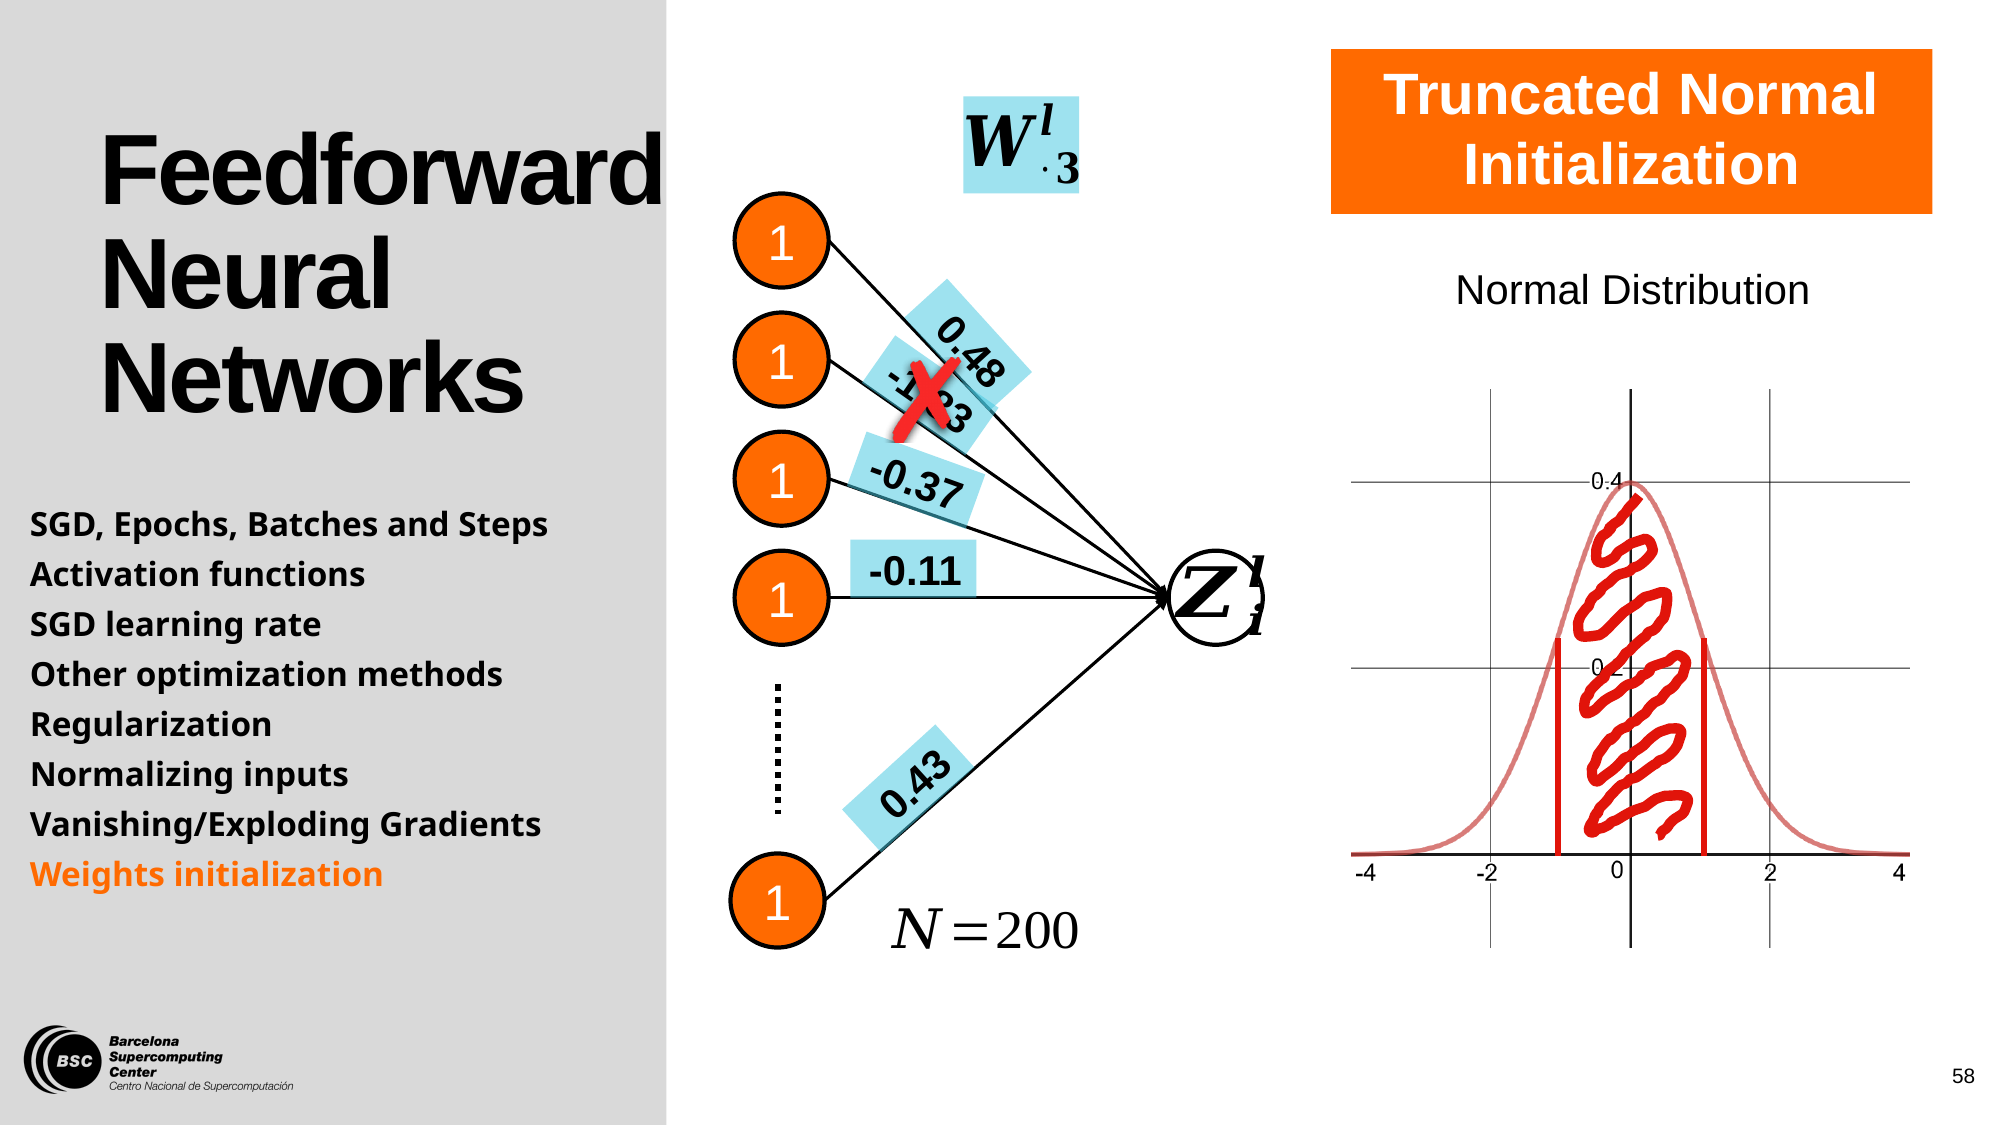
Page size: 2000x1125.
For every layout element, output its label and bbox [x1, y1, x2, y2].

text_box [1331, 49, 1933, 214]
text_box [730, 96, 1267, 962]
text_box [1322, 255, 1944, 948]
picture [861, 356, 990, 443]
list [29, 493, 667, 936]
slide_number [1927, 1061, 2000, 1088]
title [99, 120, 667, 440]
